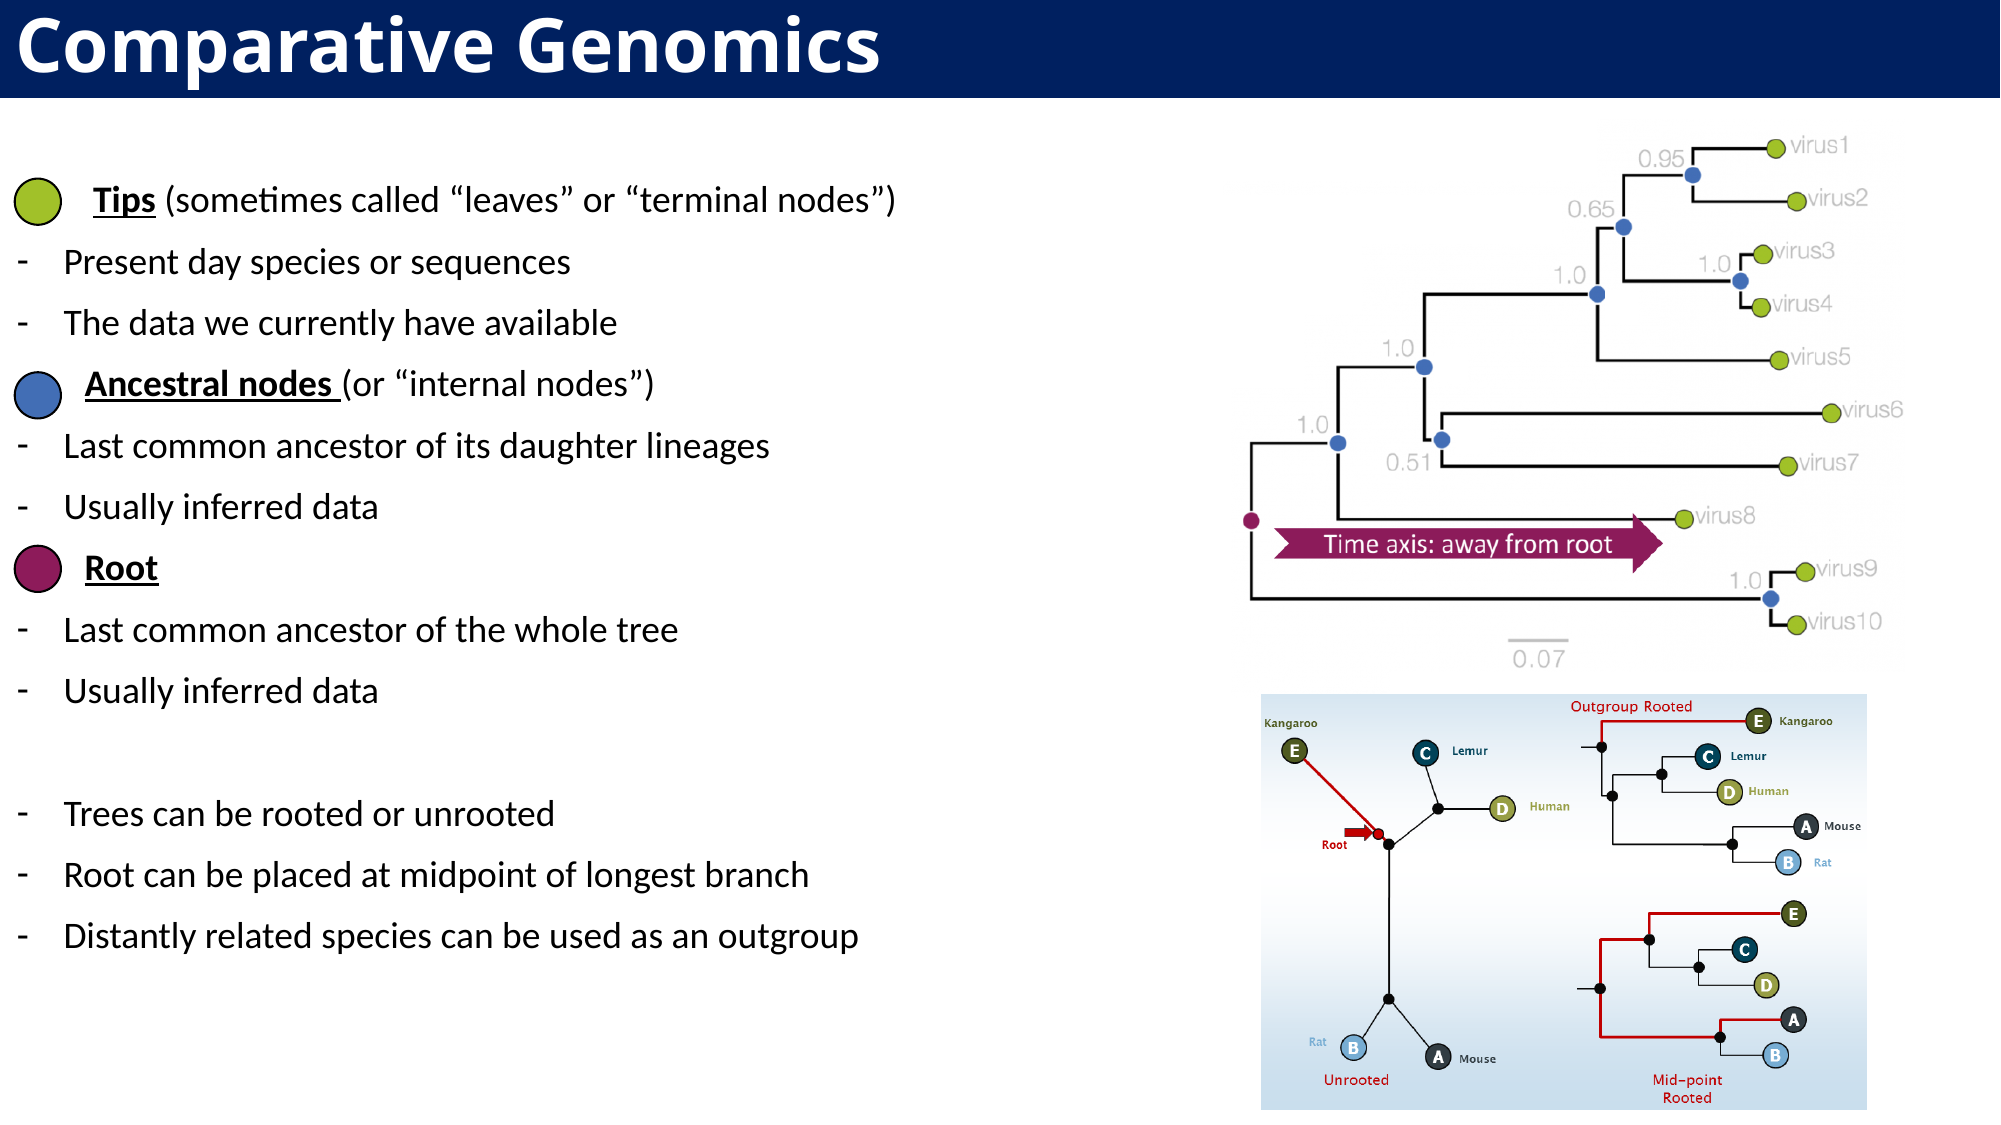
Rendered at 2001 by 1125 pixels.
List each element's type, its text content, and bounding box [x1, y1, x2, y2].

text_box Tips (sometimes called “leaves” or “terminal nodes”) Present day species or sequences The data we currently have available Ancestral nodes (or “internal nodes”) Last common ancestor of its daughter lineages Usually inferred data Root Last common ancestor of the whole tree Usually inferred data Trees can be rooted or unrooted Root can be placed at midpoint of longest branch Distantly related species can be used as an outgroup [1, 111, 2000, 1107]
text_box [13, 177, 62, 226]
text_box [13, 544, 62, 594]
text_box [13, 371, 62, 420]
title Comparative Genomics [0, 0, 2000, 96]
picture [1223, 119, 1905, 1110]
